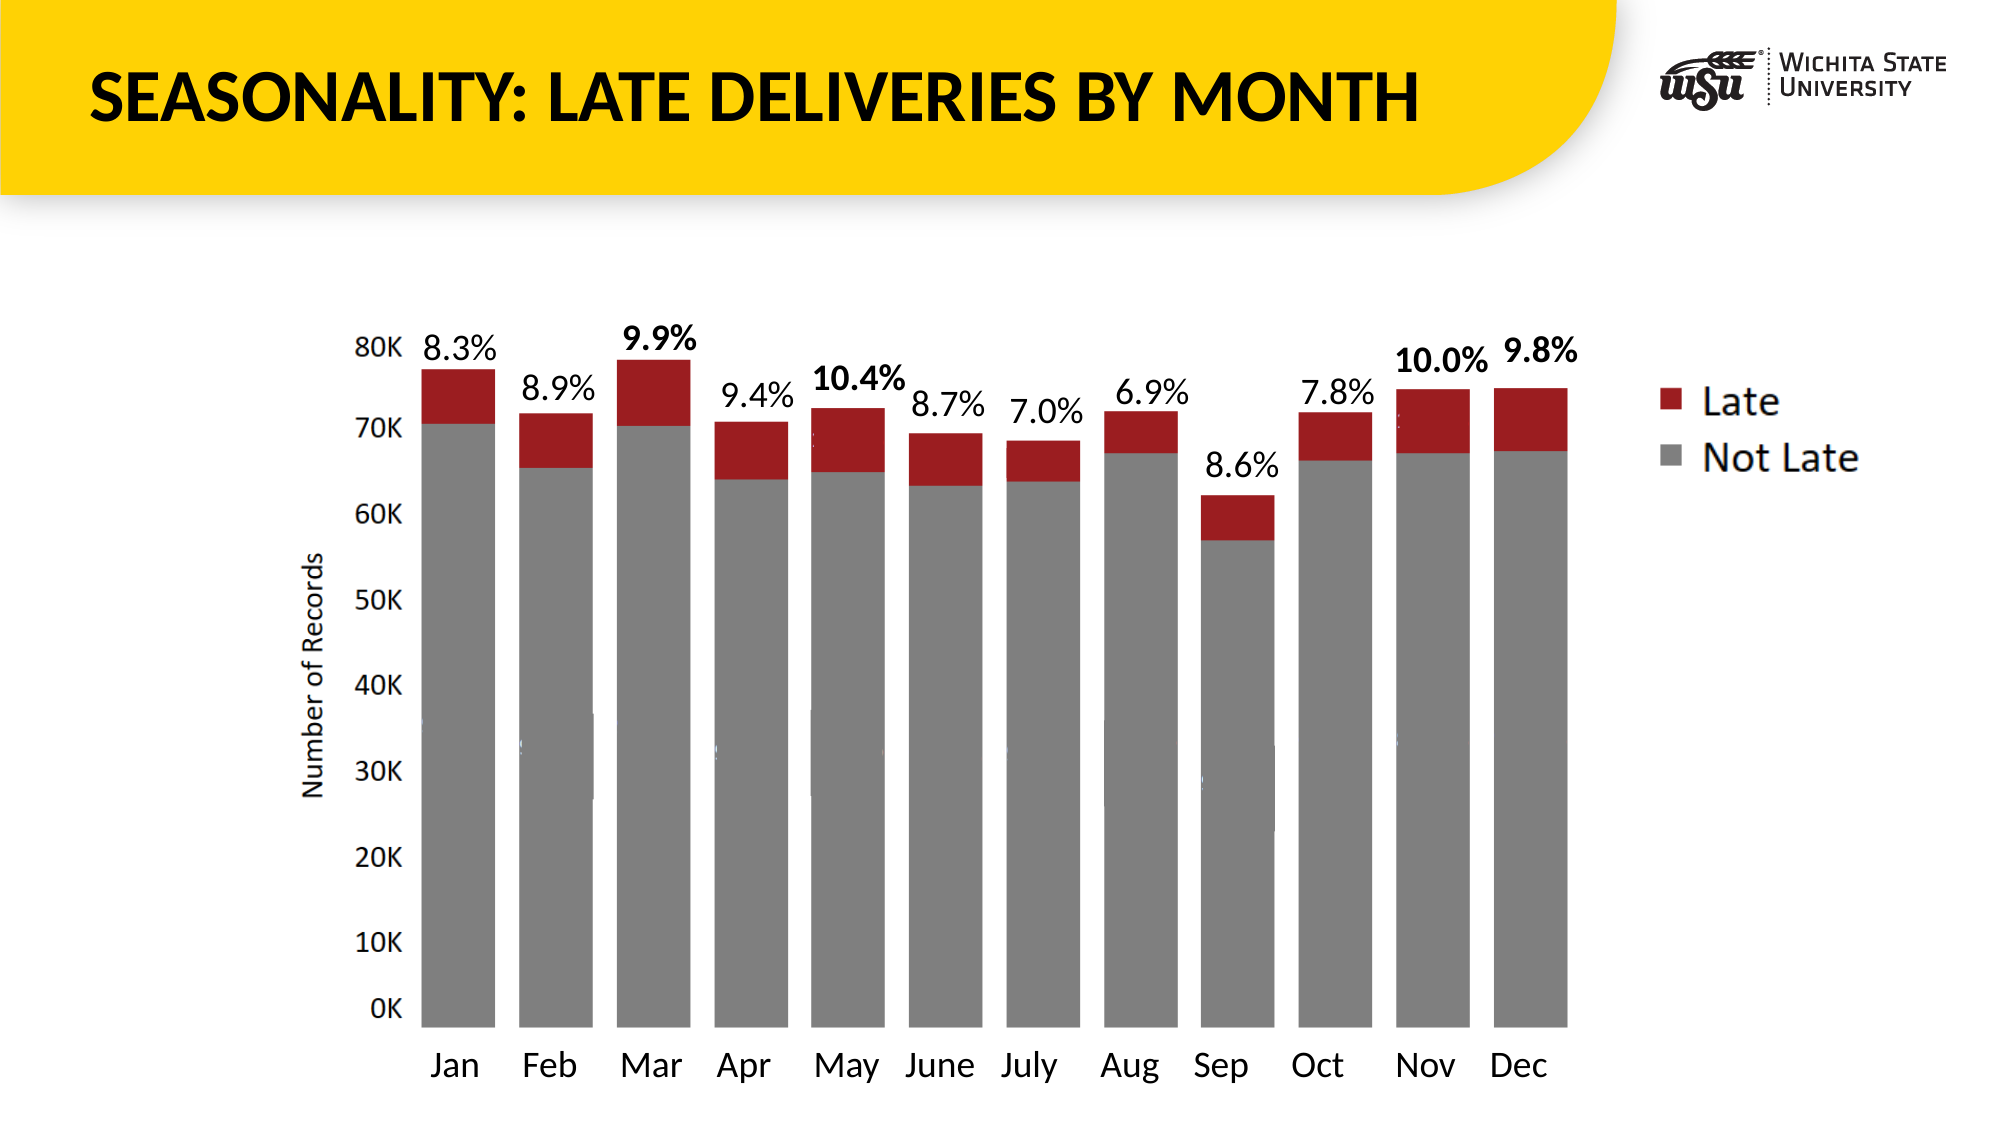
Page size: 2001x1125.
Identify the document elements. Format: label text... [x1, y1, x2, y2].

picture [0, 0, 2000, 282]
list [285, 315, 408, 1059]
title SEASONALITY: LATE DELIVERIES BY MONTH [89, 0, 1523, 195]
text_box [408, 305, 1866, 1094]
